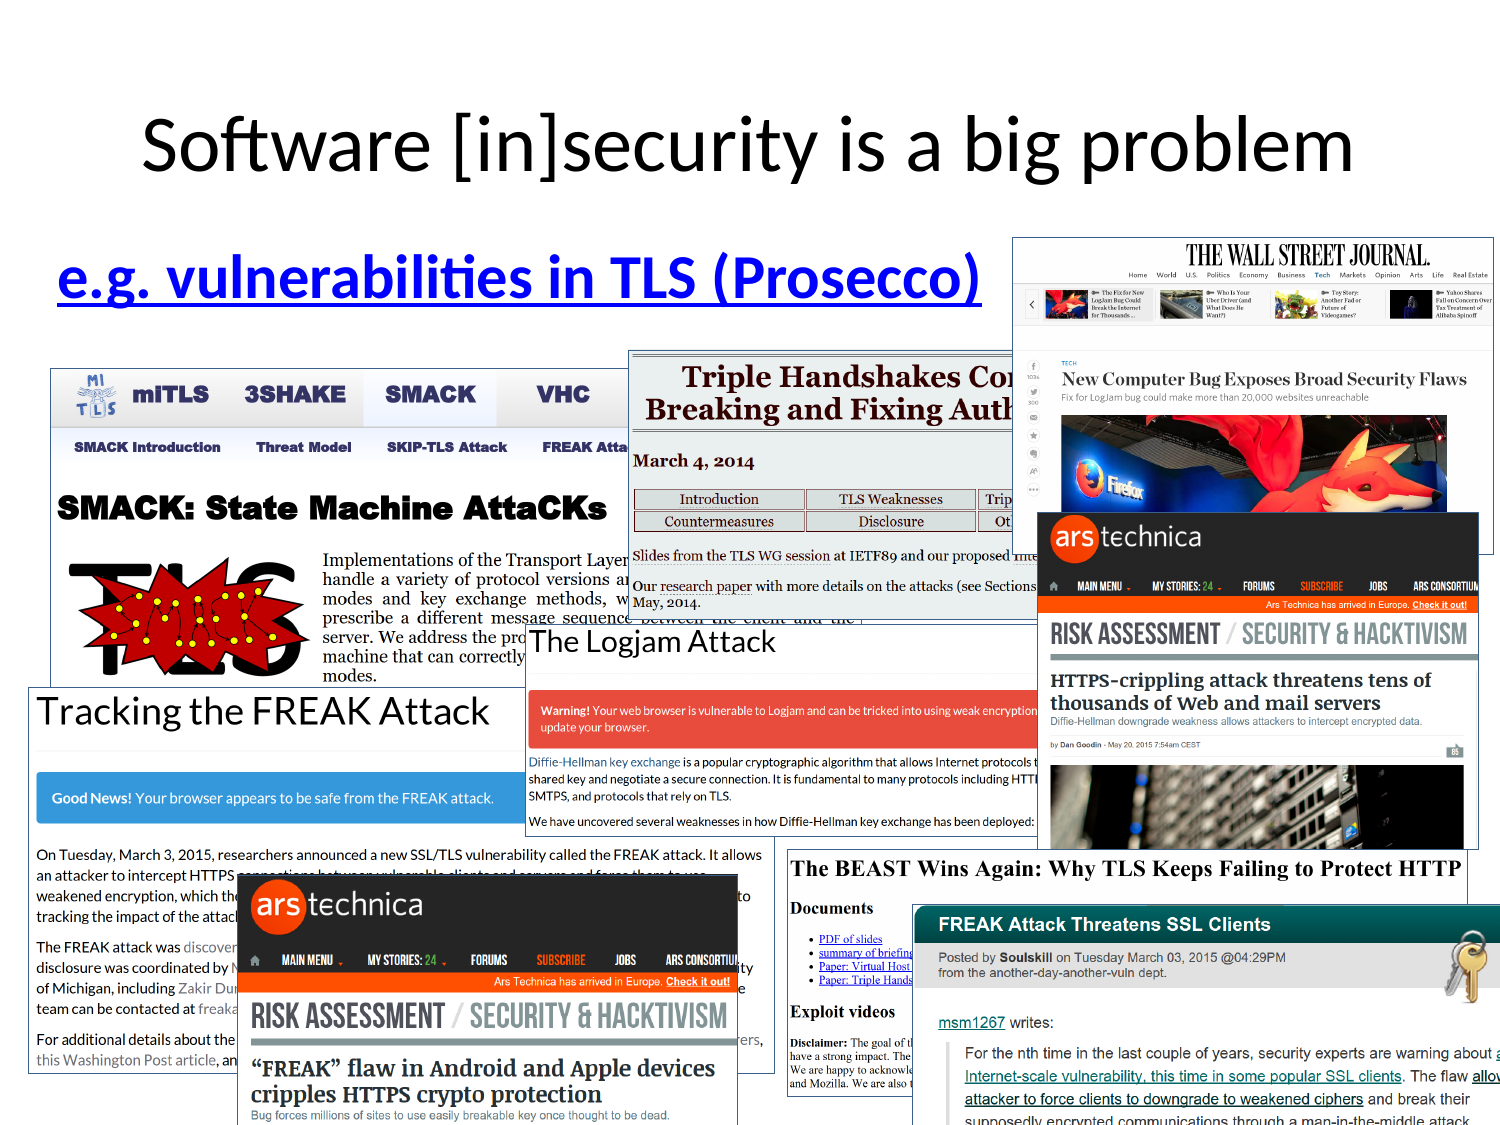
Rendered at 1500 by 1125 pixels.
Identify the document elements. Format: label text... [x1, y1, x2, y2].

picture [27, 237, 1500, 1125]
title Software [in]security is a big problem [75, 45, 1425, 233]
text_box e.g. vulnerabilities in TLS (Prosecco) [42, 229, 997, 319]
